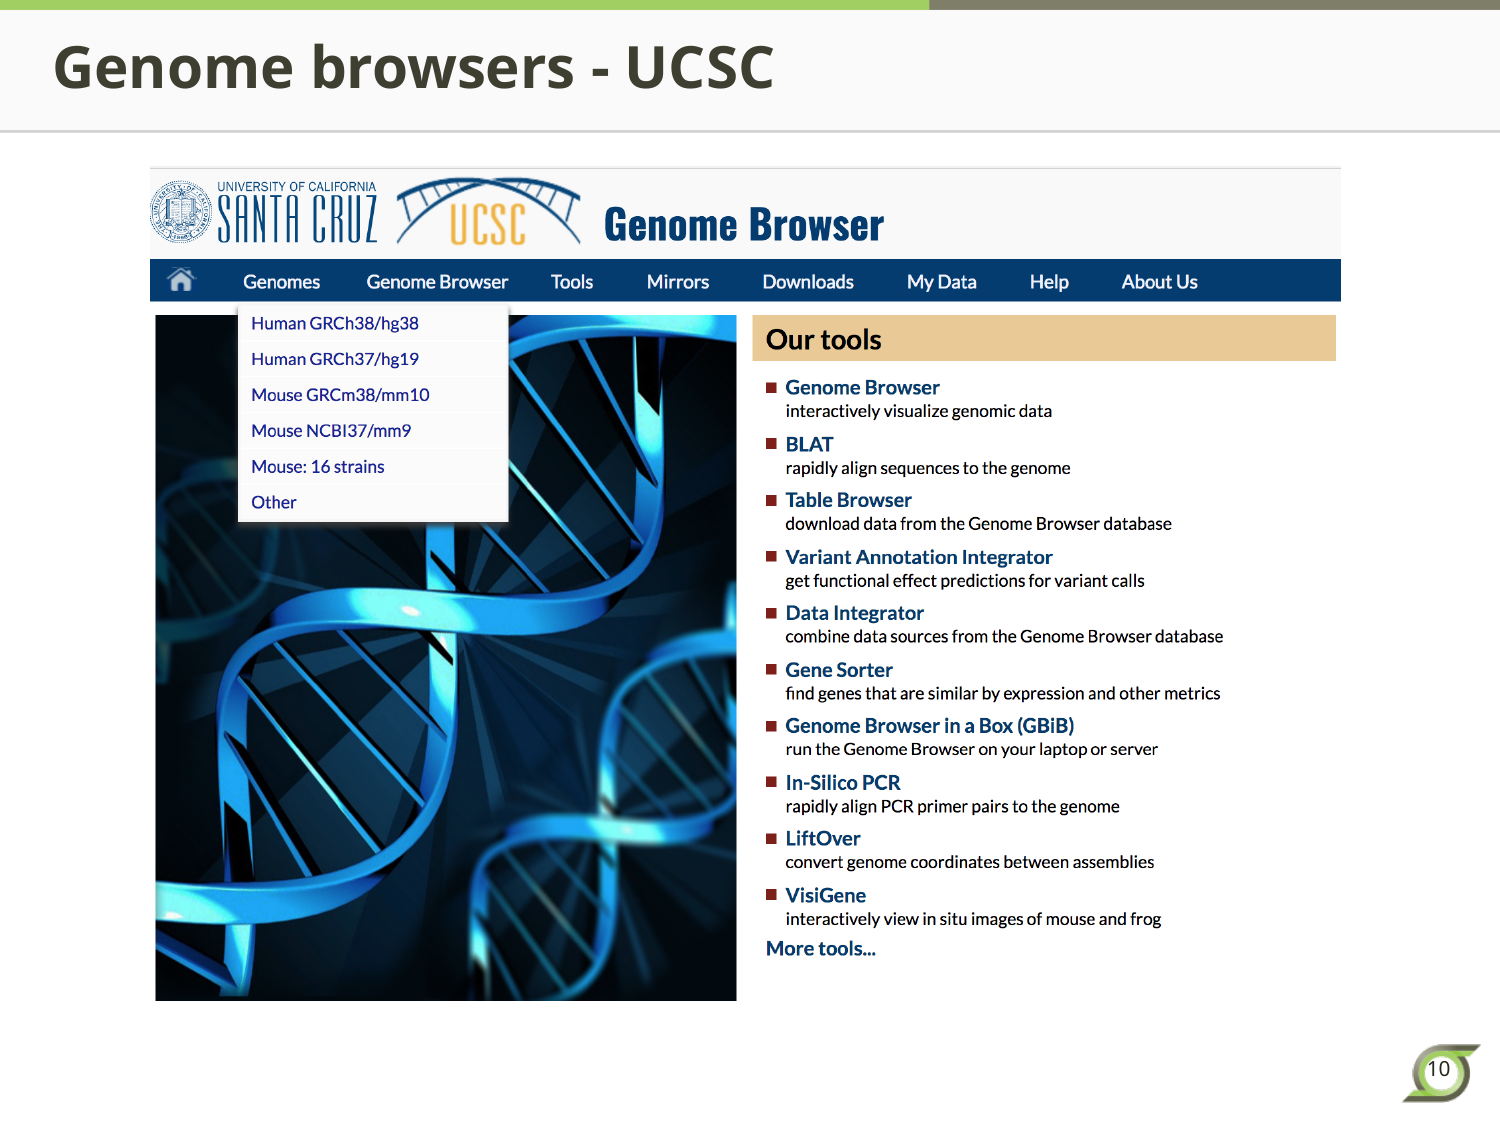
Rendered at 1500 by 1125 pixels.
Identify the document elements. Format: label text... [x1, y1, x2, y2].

title Genome browsers - UCSC [37, 18, 1454, 112]
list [36, 166, 1455, 1007]
